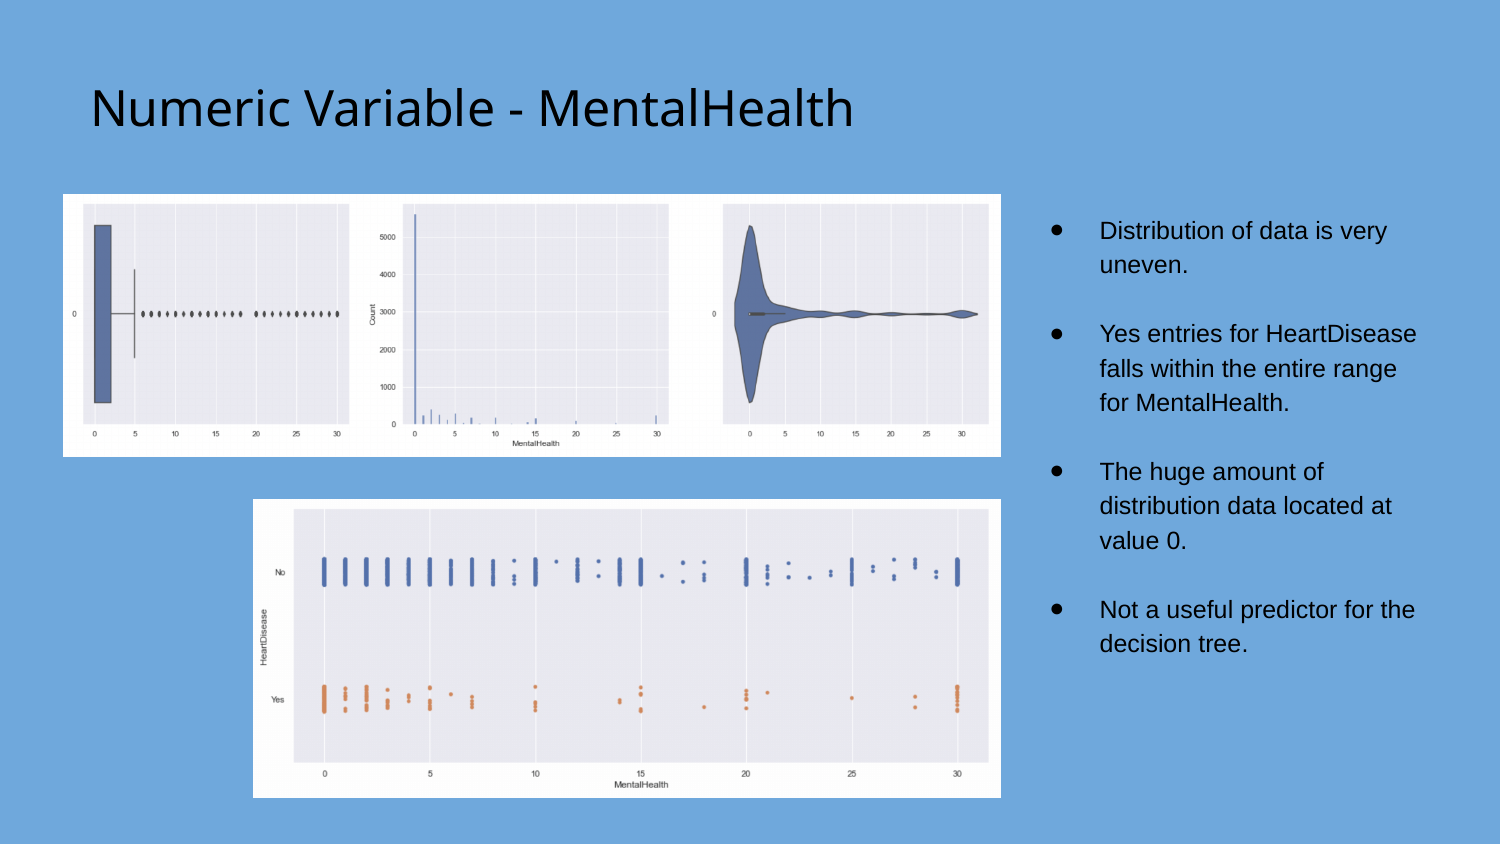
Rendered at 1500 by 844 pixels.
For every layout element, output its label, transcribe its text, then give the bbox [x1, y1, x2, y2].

picture [252, 499, 1001, 798]
text_box Numeric Variable - MentalHealth [75, 61, 953, 152]
title Distribution of data is very uneven. Yes entries for HeartDisease falls within the entire range for MentalHealth. The huge amount of distribution data located at value 0. Not a useful predictor for the decision tree. [1009, 194, 1449, 739]
picture [62, 194, 1001, 458]
